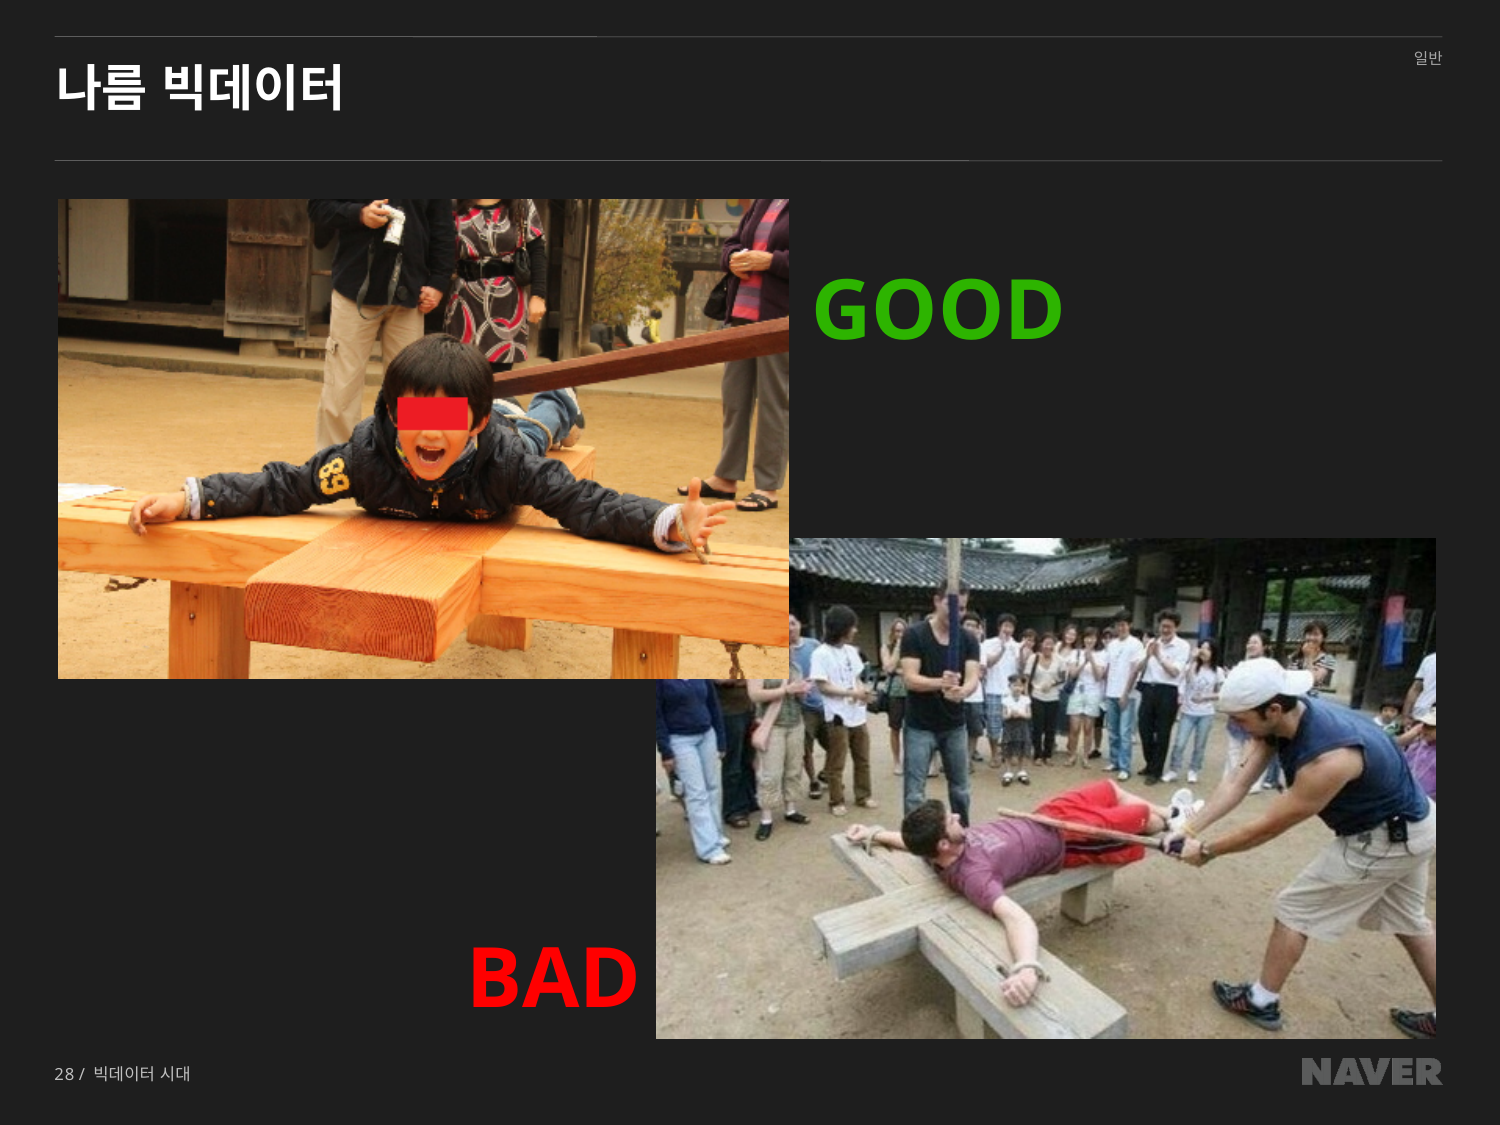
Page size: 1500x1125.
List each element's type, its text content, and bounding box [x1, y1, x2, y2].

picture [58, 198, 1437, 1040]
list GOOD [796, 199, 1161, 375]
text_box BAD [292, 867, 651, 1043]
picture [1302, 1058, 1443, 1085]
title 나름 빅데이터 [41, 49, 1459, 186]
